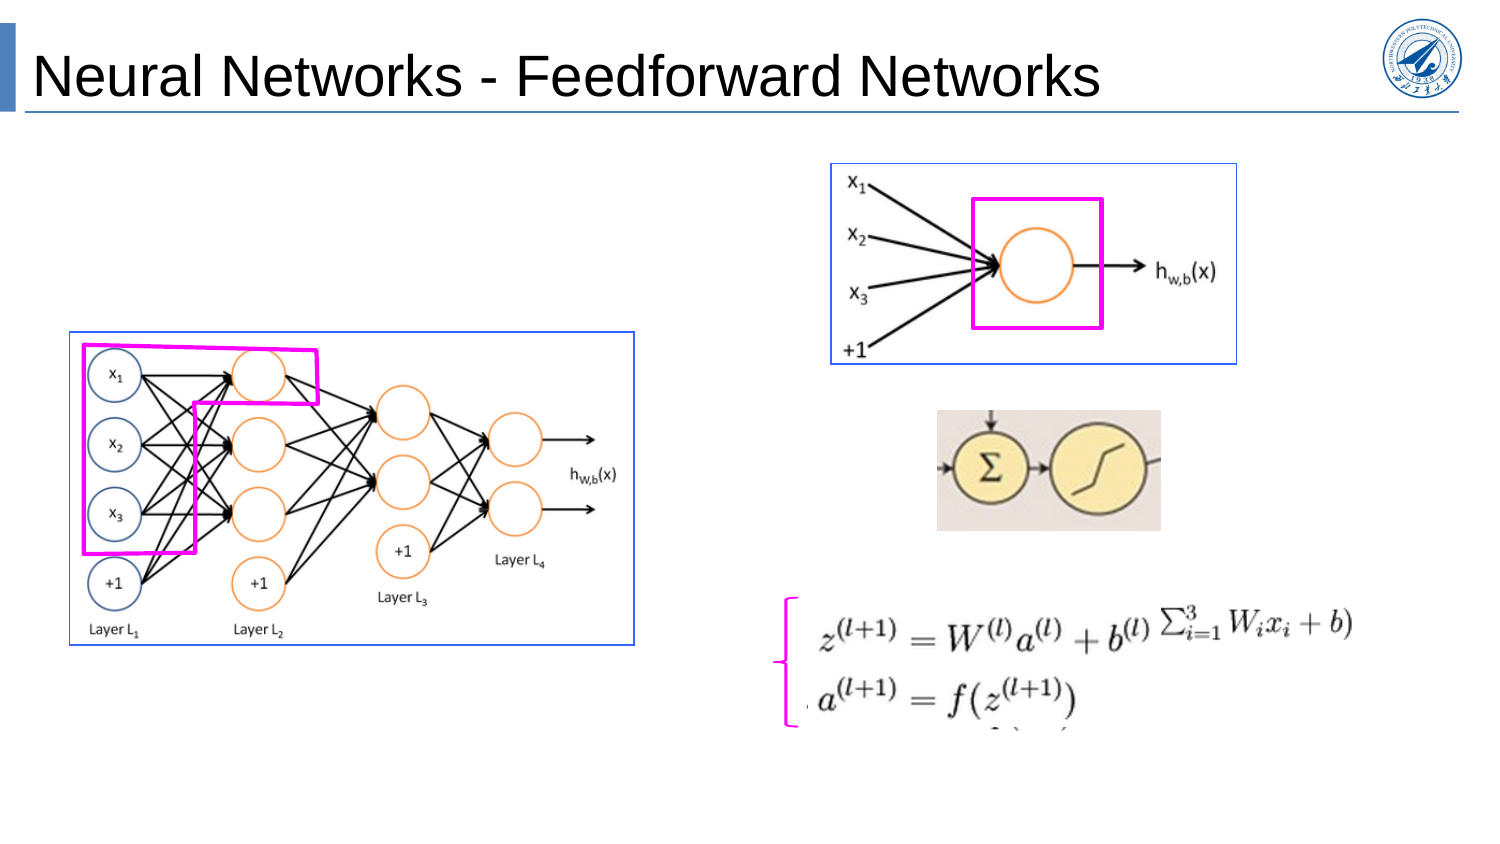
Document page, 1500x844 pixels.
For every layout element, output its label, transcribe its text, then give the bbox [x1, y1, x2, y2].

picture [798, 594, 1355, 739]
picture [831, 163, 1236, 364]
picture [1376, 16, 1466, 99]
text_box Neural Networks - Feedforward Networks [17, 30, 1369, 115]
picture [70, 332, 634, 645]
picture [937, 409, 1161, 531]
text_box [772, 596, 797, 728]
